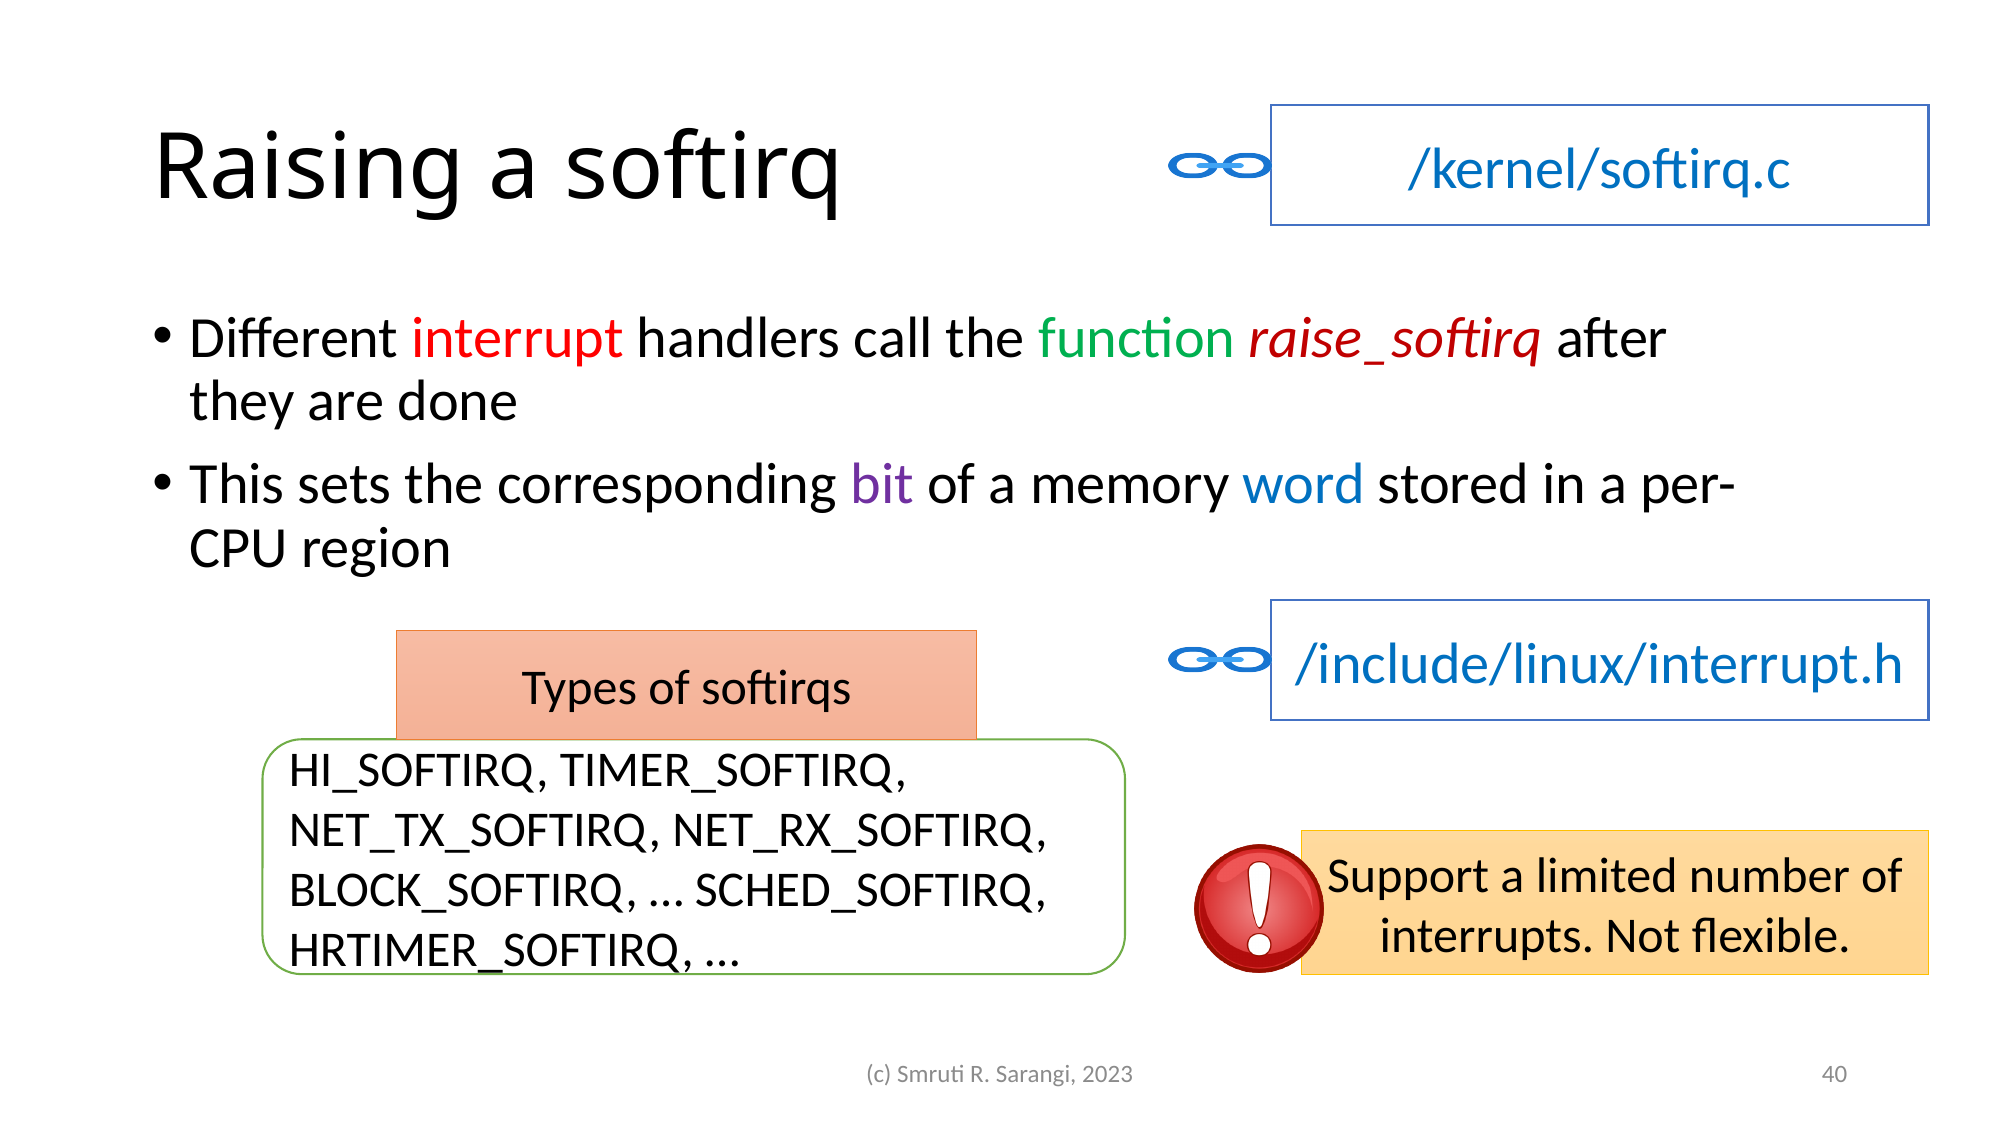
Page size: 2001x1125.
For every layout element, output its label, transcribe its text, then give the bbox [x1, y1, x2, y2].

slide_number 40 [1412, 1042, 1863, 1103]
footer (c) Smruti R. Sarangi, 2023 [662, 1042, 1338, 1103]
picture [1168, 135, 1272, 196]
list Different interrupt handlers call the function raise_softirq after they are done This sets the corresponding bit of a memory word stored in a per-CPU region [137, 299, 1795, 622]
text_box /include/linux/interrupt.h [1270, 599, 1930, 721]
picture [1194, 844, 1324, 973]
picture [1168, 629, 1272, 690]
text_box Types of softirqs [396, 630, 977, 740]
title Raising a softirq [137, 59, 1863, 278]
text_box Support a limited number of interrupts. Not flexible. [1301, 830, 1929, 975]
text_box /kernel/softirq.c [1270, 104, 1930, 226]
text_box HI_SOFTIRQ, TIMER_SOFTIRQ, NET_TX_SOFTIRQ, NET_RX_SOFTIRQ, BLOCK_SOFTIRQ, … SCHED_SOFTIRQ, HRTIMER_SOFTIRQ, … [261, 738, 1127, 976]
